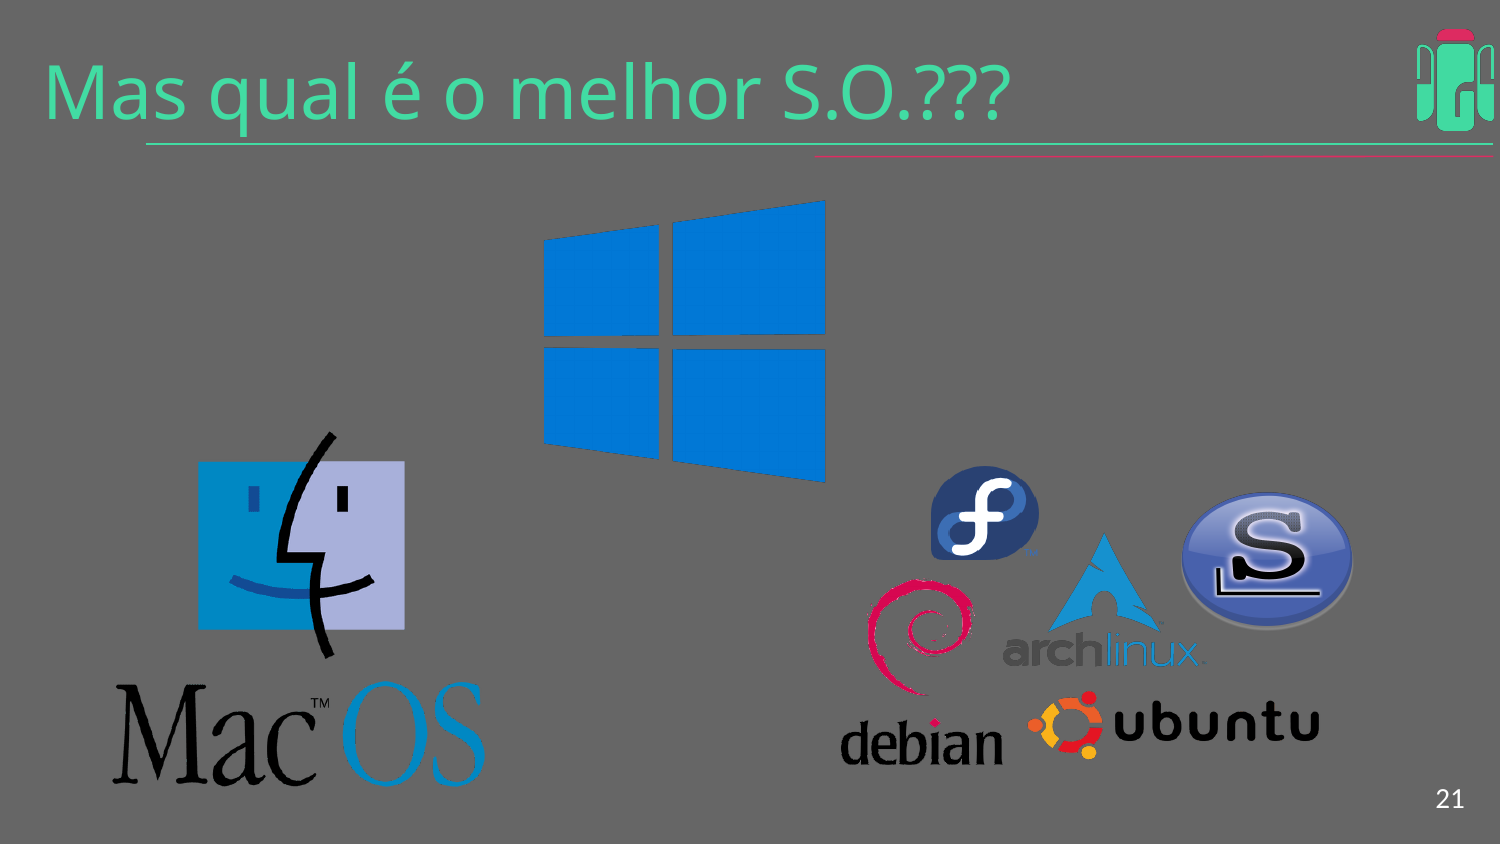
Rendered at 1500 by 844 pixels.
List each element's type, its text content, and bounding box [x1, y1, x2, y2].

picture [94, 196, 1354, 812]
slide_number ‹#› [1389, 764, 1480, 830]
title Mas qual é o melhor S.O.??? [27, 29, 1374, 131]
picture [1013, 682, 1322, 766]
picture [1417, 29, 1494, 131]
